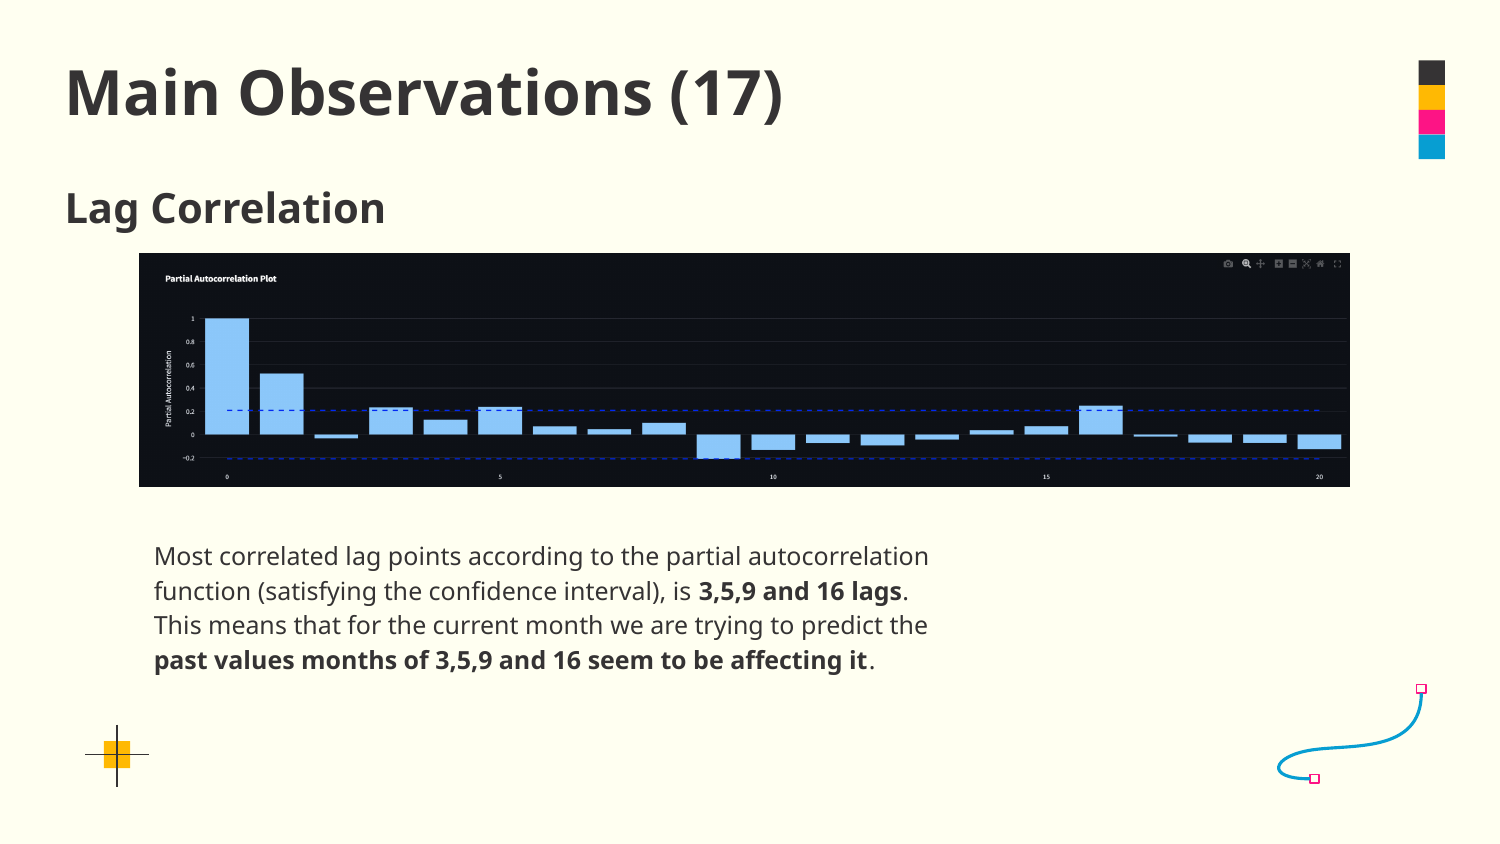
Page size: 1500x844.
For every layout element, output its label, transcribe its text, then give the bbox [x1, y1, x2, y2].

text_box Lag Correlation [49, 153, 568, 248]
title Main Observations (17) [49, 37, 1314, 132]
subtitle Most correlated lag points according to the partial autocorrelation function (satisfying the confidence interval), is 3,5,9 and 16 lags. This means that for the current month we are trying to predict the past values months of 3,5,9 and 16 seem to be affecting it. [138, 521, 974, 723]
picture [138, 253, 1350, 487]
